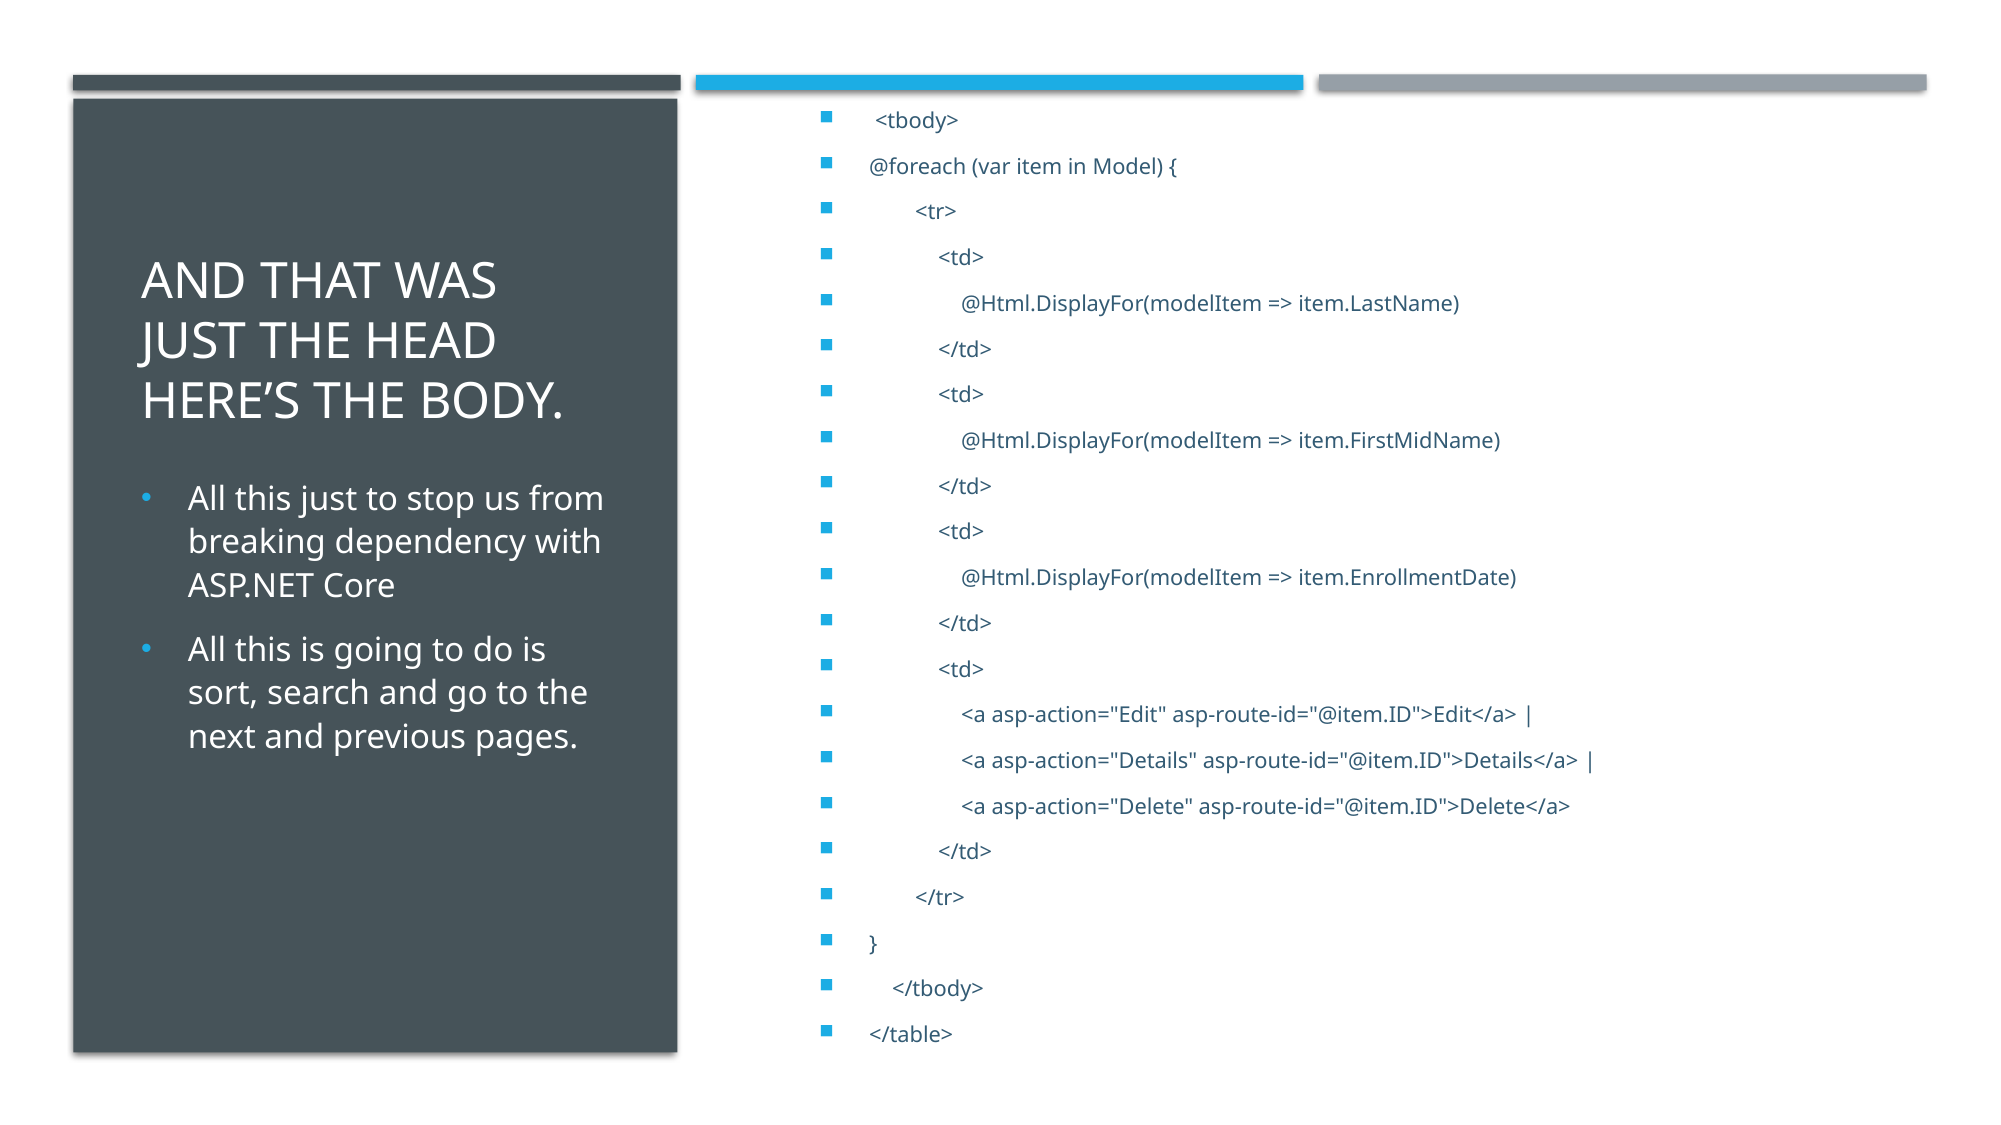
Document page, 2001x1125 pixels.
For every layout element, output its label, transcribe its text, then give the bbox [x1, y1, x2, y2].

title And that was just the head here’s the body. [125, 153, 624, 436]
list All this just to stop us from breaking dependency with ASP.NET Core All this is going to do is sort, search and go to the next and previous pages. [125, 465, 624, 958]
list <tbody> @foreach (var item in Model) { <tr> <td> @Html.DisplayFor(modelItem => item.LastName) </td> <td> @Html.DisplayFor(modelItem => item.FirstMidName) </td> <td> @Html.DisplayFor(modelItem => item.EnrollmentDate) </td> <td> <a asp-action="Edit" asp-route-id="@item.ID">Edit</a> | <a asp-action="Details" asp-route-id="@item.ID">Details</a> | <a asp-action="Delete" asp-route-id="@item.ID">Delete</a> </td> </tr> } </tbody> </table> [803, 193, 1895, 958]
